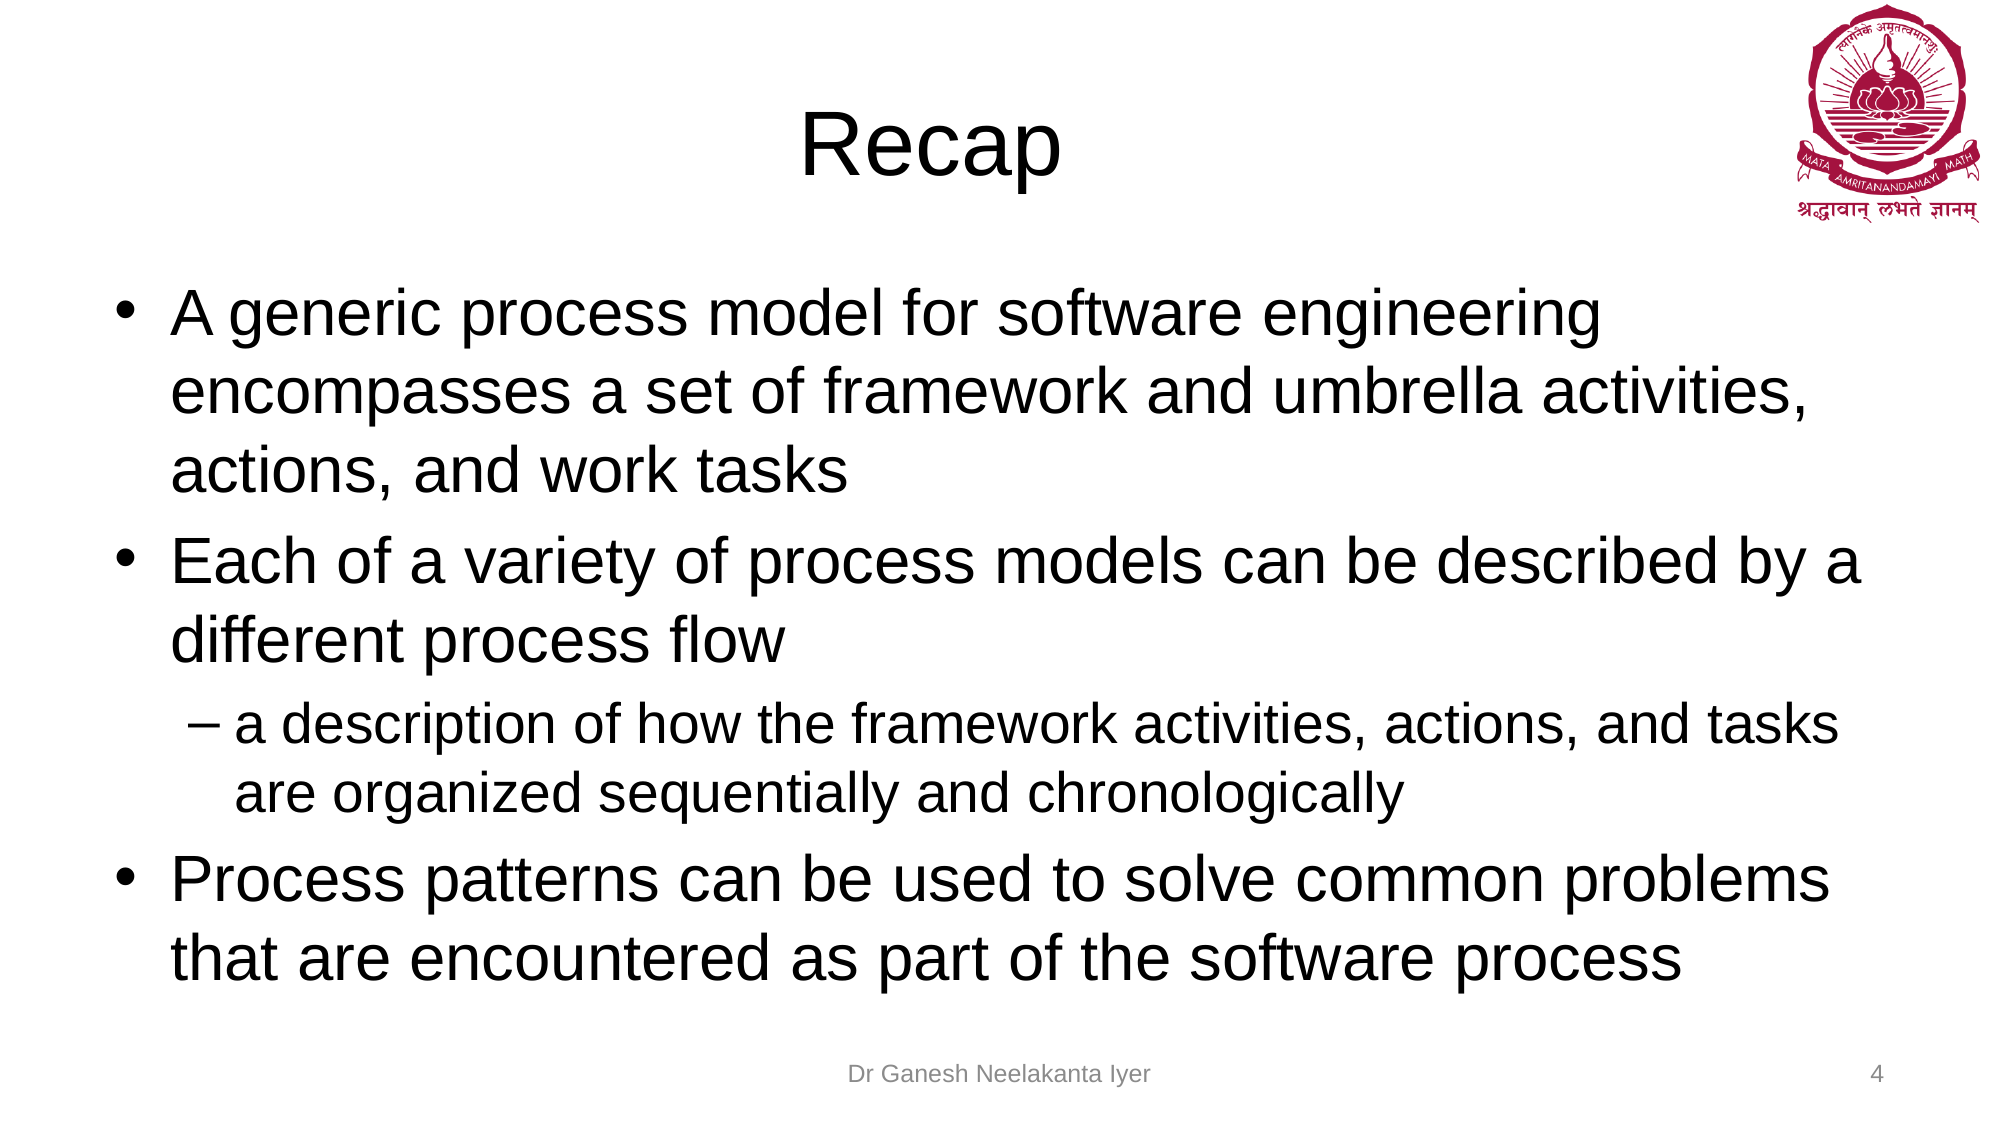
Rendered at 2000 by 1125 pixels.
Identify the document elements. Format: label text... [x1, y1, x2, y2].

picture [1776, 1, 2000, 225]
slide_number 4 [1432, 1042, 1900, 1103]
list A generic process model for software engineering encompasses a set of framework and umbrella activities, actions, and work tasks Each of a variety of process models can be described by a different process flow a description of how the framework activities, actions, and tasks are organized sequentially and chronologically Process patterns can be used to solve common problems that are encountered as part of the software process [99, 262, 1900, 1005]
title Recap [99, 45, 1763, 233]
footer Dr Ganesh Neelakanta Iyer [683, 1042, 1317, 1103]
